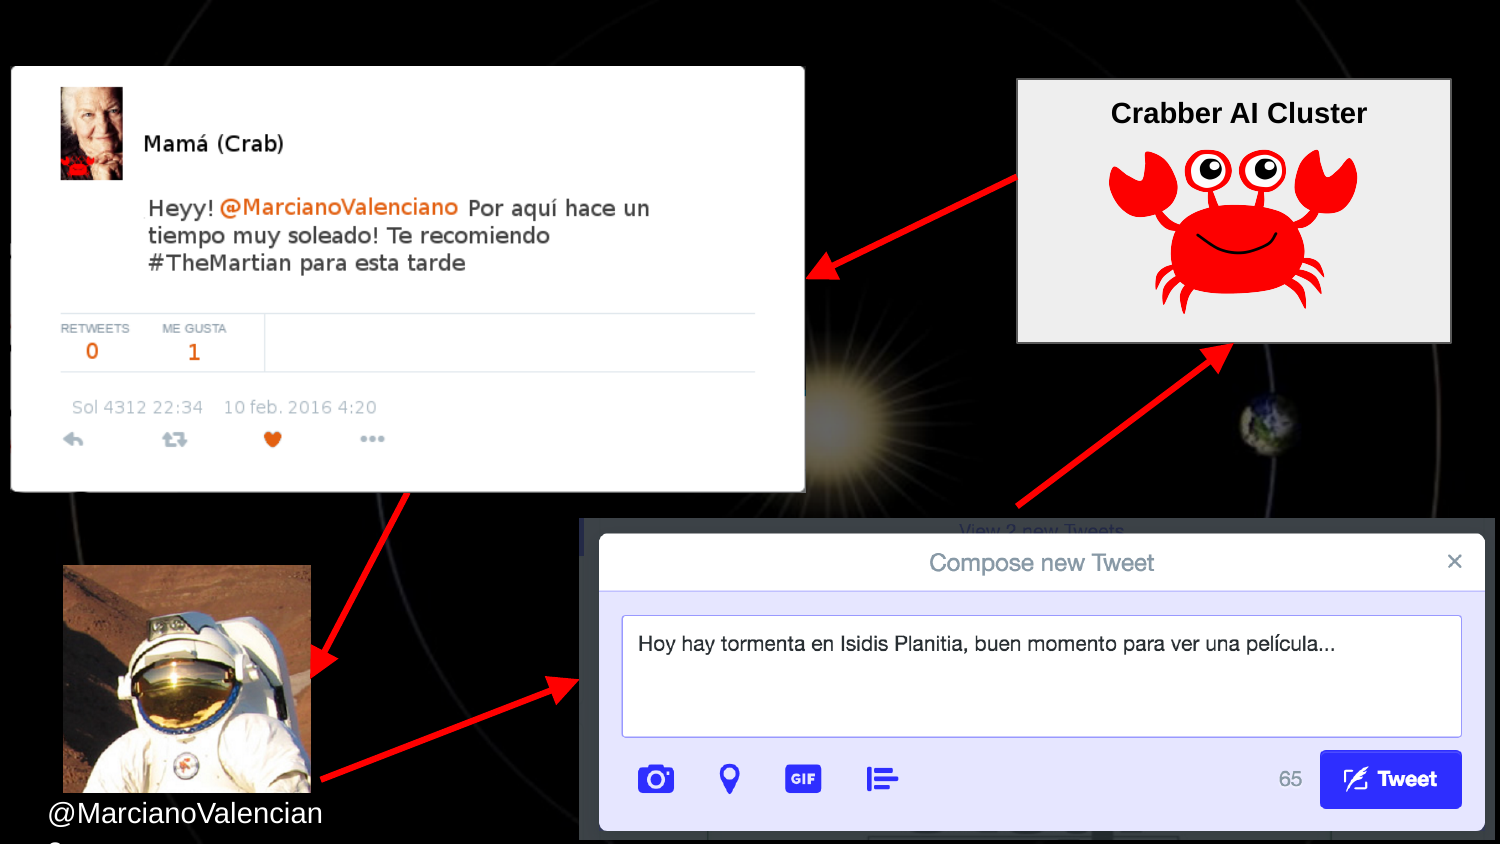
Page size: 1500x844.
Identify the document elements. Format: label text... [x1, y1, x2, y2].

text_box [1016, 342, 1235, 507]
text_box [1016, 78, 1451, 343]
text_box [320, 679, 574, 780]
picture [0, 0, 1500, 844]
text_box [309, 501, 408, 680]
text_box @MarcianoValenciano [32, 779, 355, 839]
text_box Crabber AI Cluster [1095, 78, 1386, 124]
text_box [810, 176, 1018, 280]
